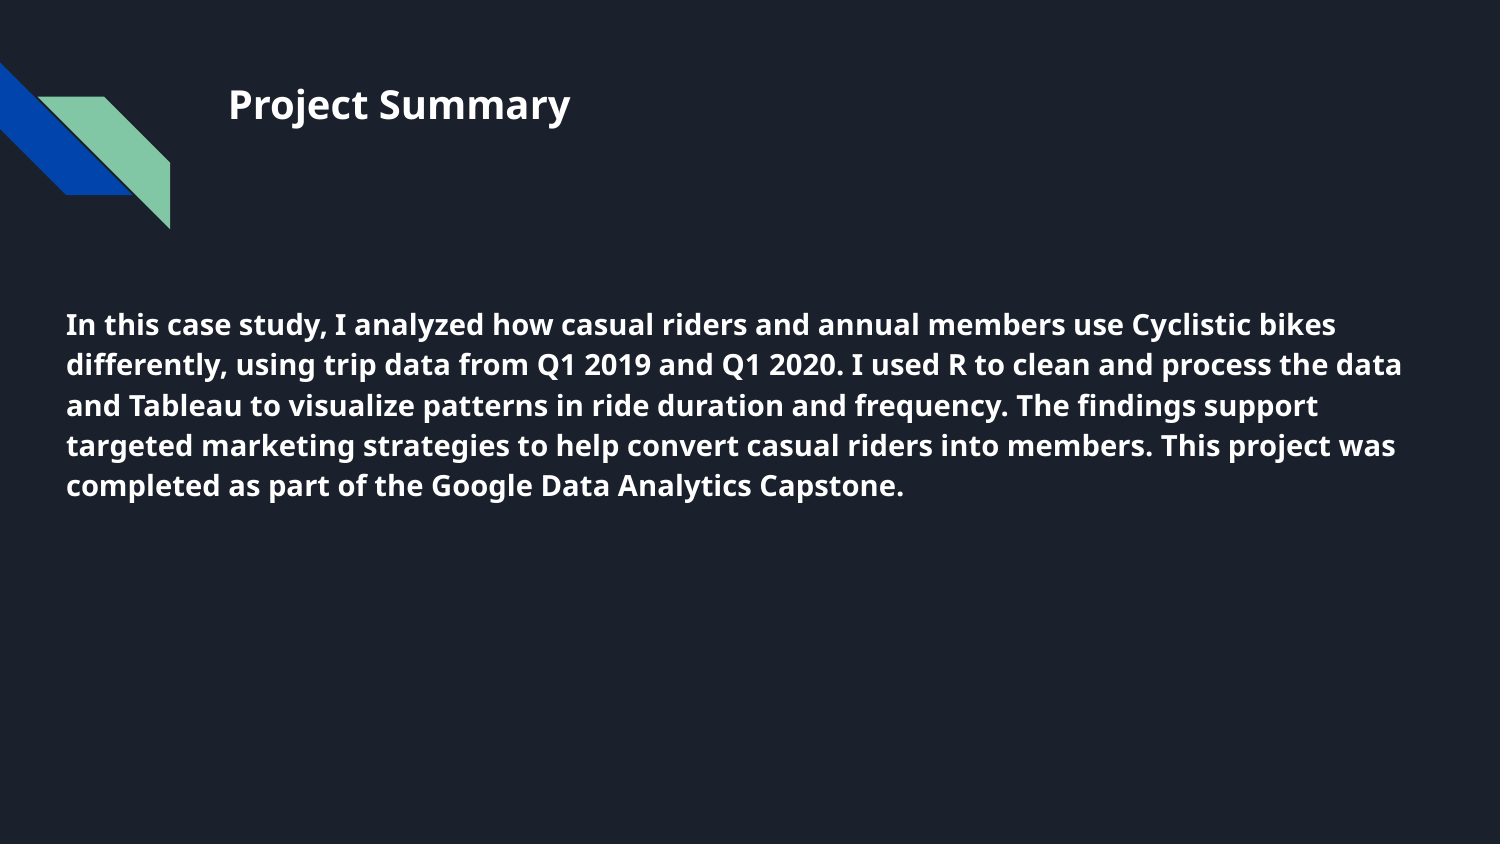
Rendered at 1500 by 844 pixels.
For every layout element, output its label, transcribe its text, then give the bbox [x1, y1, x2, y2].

list In this case study, I analyzed how casual riders and annual members use Cyclistic bikes differently, using trip data from Q1 2019 and Q1 2020. I used R to clean and process the data and Tableau to visualize patterns in ride duration and frequency. The findings support targeted marketing strategies to help convert casual riders into members. This project was completed as part of the Google Data Analytics Capstone. [51, 285, 1449, 806]
title Project Summary [212, 64, 1368, 215]
